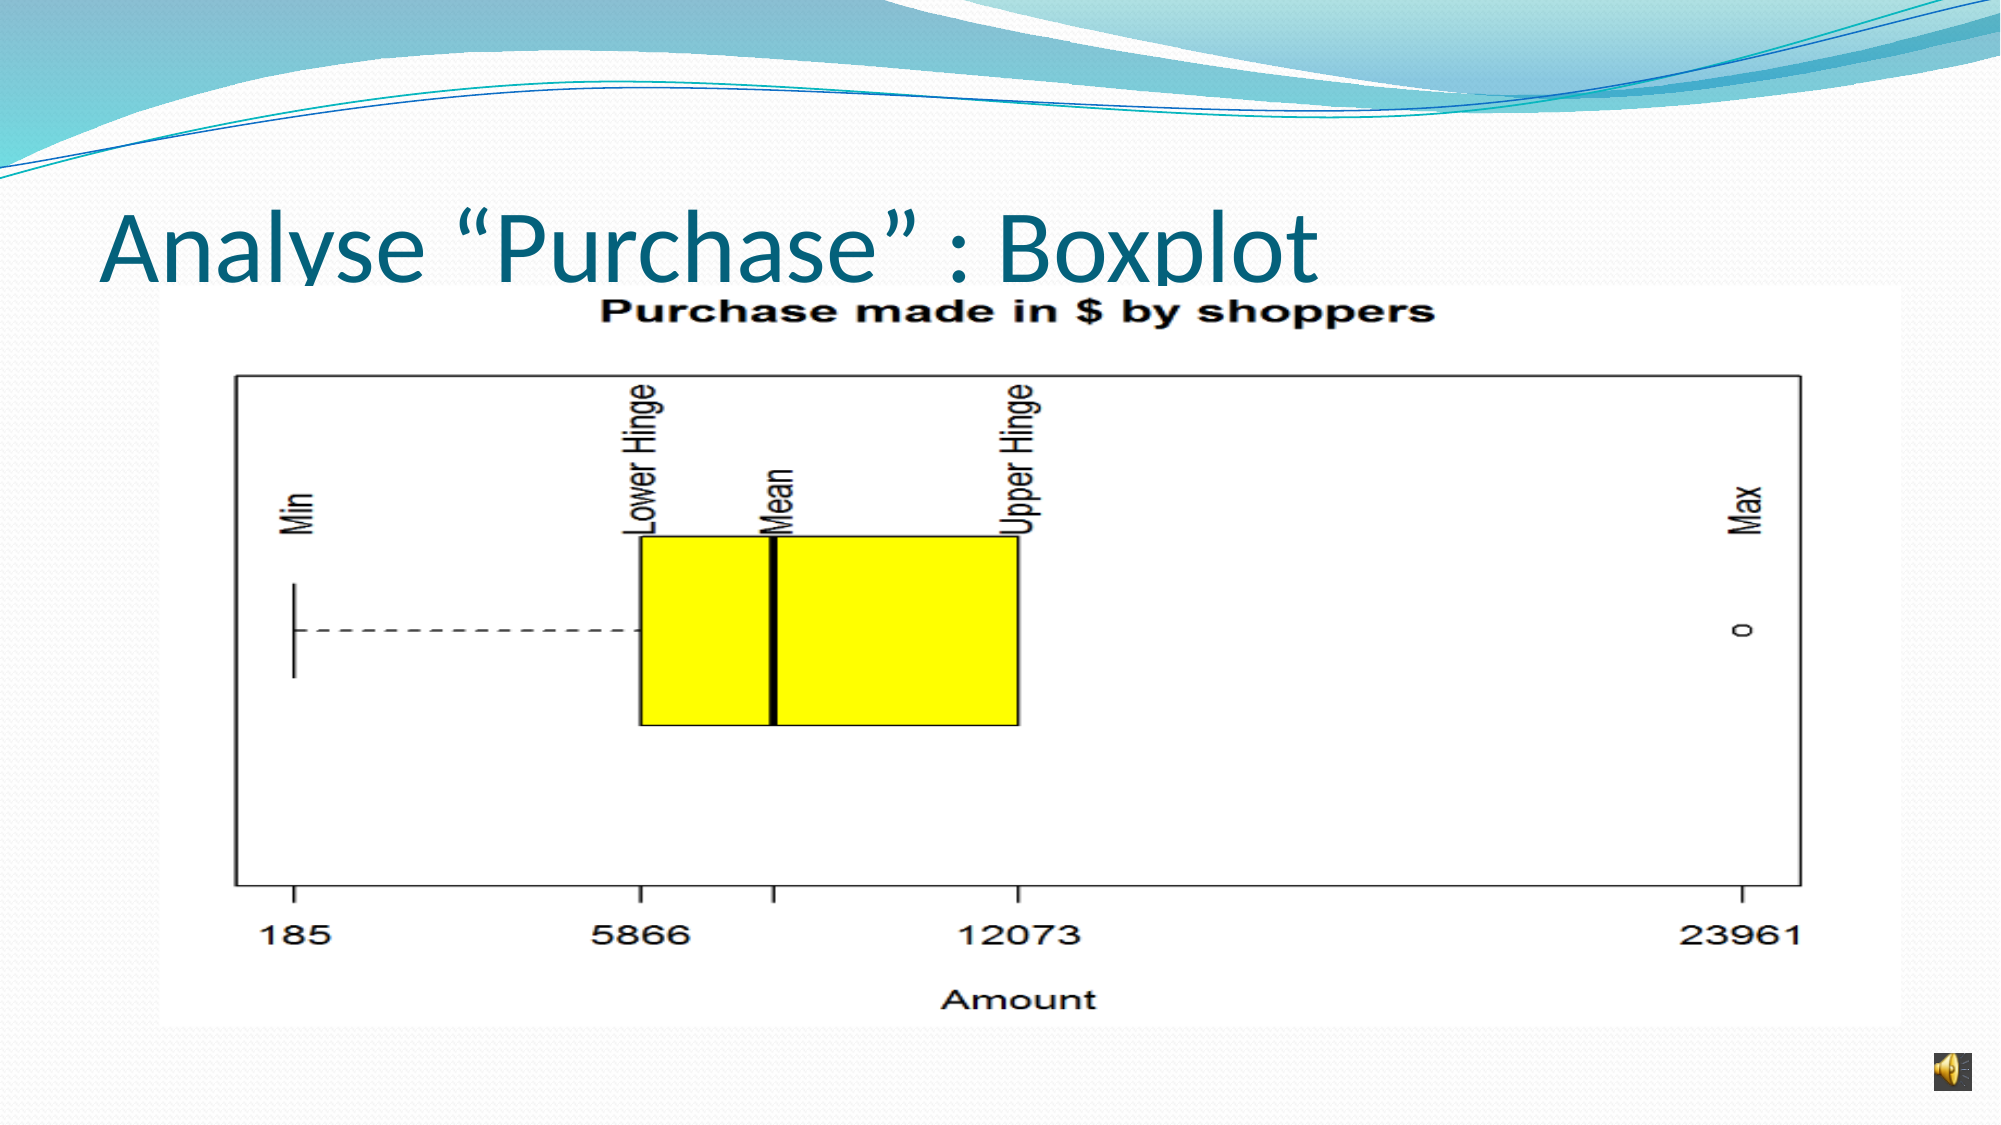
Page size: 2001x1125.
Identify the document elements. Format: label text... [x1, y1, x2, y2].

picture [159, 286, 1902, 1026]
title Analyse “Purchase” : Boxplot [99, 115, 1900, 303]
picture [1932, 1051, 1974, 1093]
